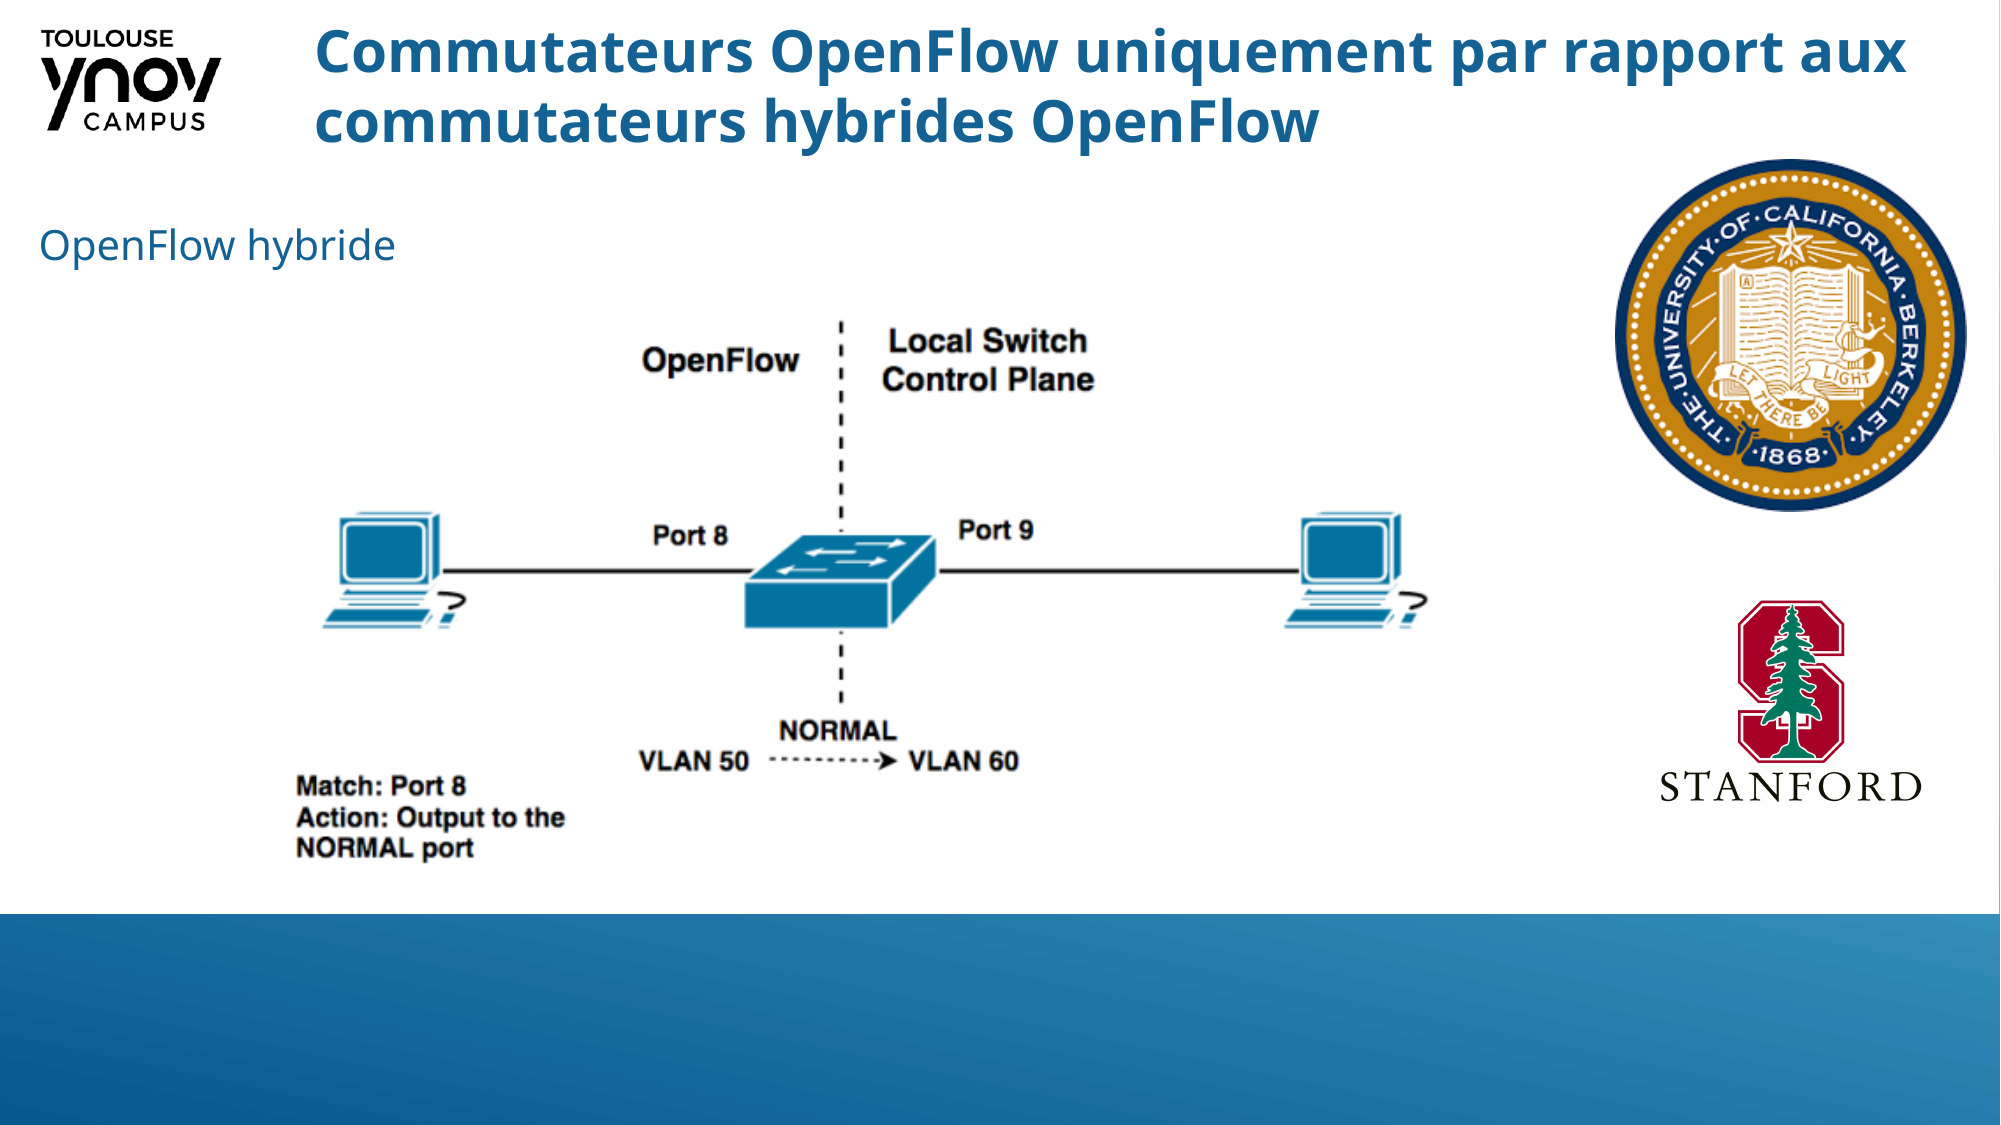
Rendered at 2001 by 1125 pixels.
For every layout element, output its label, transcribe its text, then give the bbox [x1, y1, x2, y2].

text_box [0, 0, 2000, 915]
text_box [0, 915, 2000, 1125]
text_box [1510, 485, 2000, 1013]
picture [240, 316, 1475, 881]
text_box OpenFlow hybride [23, 211, 1578, 376]
picture [1608, 598, 1973, 804]
picture [1615, 159, 1968, 512]
picture [23, 12, 238, 148]
text_box Commutateurs OpenFlow uniquement par rapport aux commutateurs hybrides OpenFlow [299, 6, 2000, 162]
